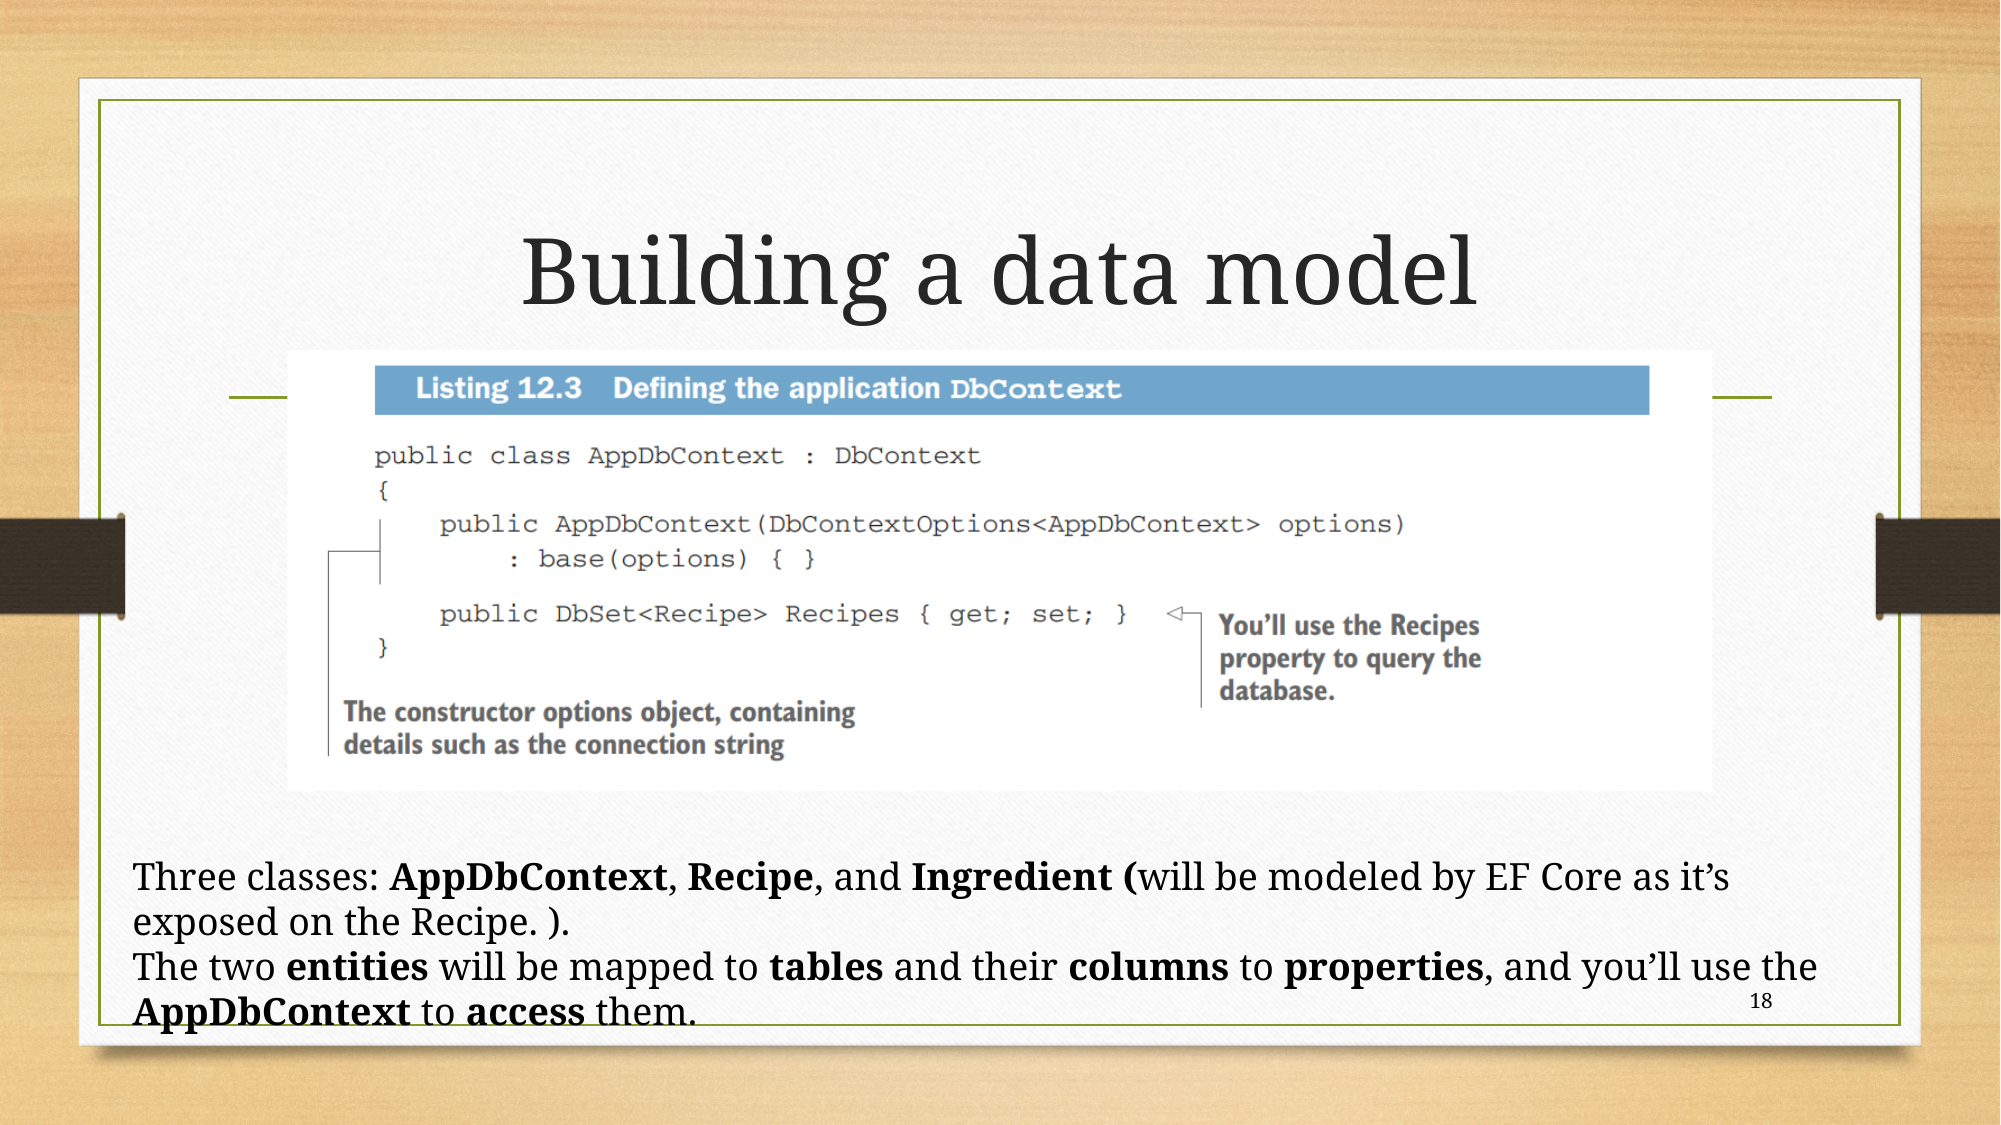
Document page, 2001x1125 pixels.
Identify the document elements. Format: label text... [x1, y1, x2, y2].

title Building a data model [212, 161, 1788, 375]
text_box Three classes: AppDbContext, Recipe, and Ingredient (will be modeled by EF Core as it’s exposed on the Recipe. ). The two entities will be mapped to tables and their columns to properties, and you’ll use the AppDbContext to access them. [117, 845, 1883, 1041]
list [287, 349, 1713, 792]
picture [0, 0, 2001, 1125]
